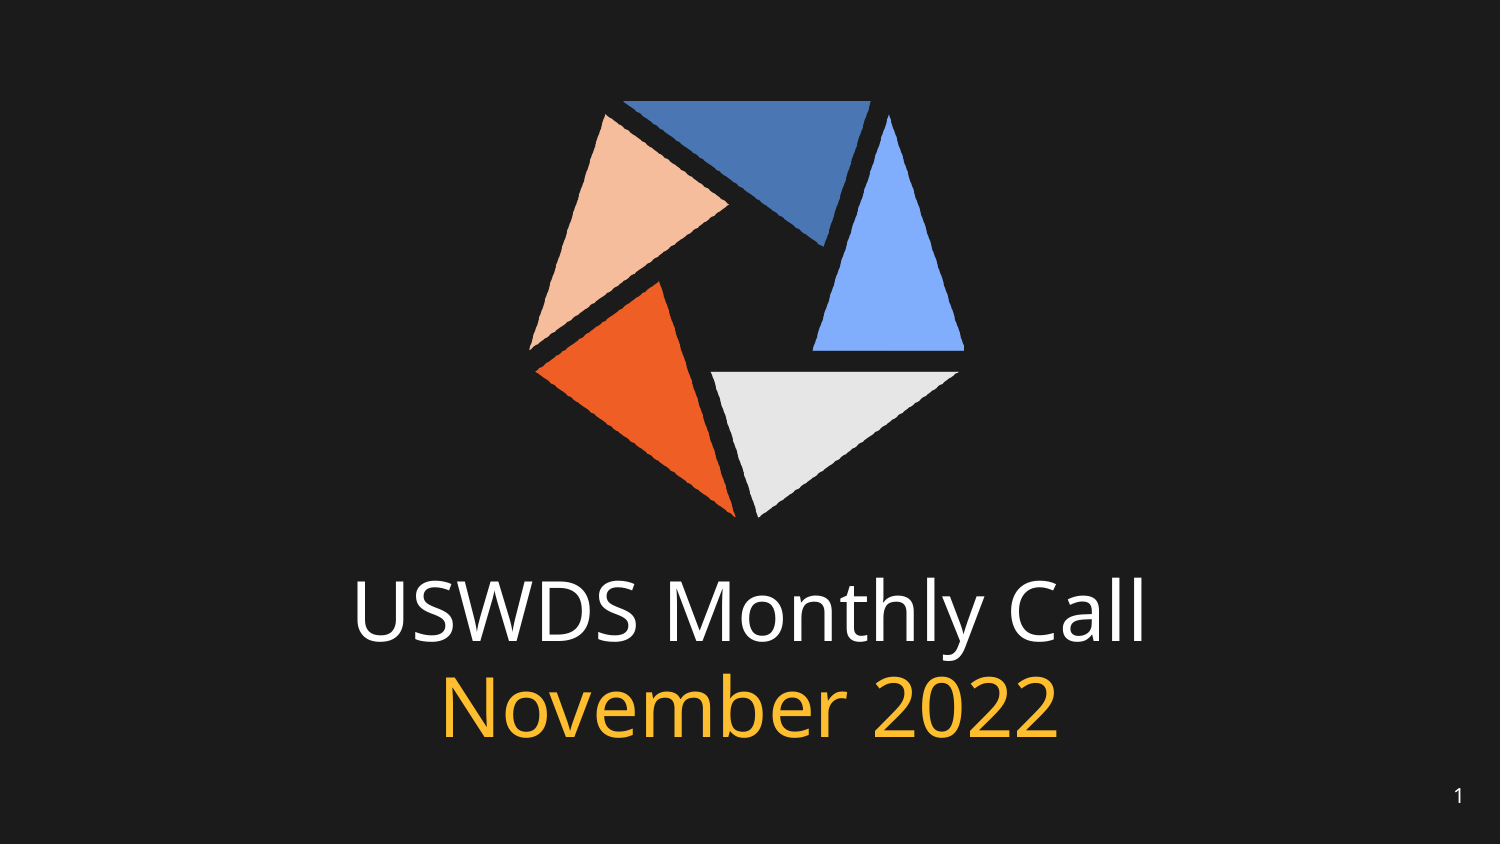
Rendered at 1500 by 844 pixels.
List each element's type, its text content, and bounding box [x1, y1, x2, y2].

picture [529, 101, 965, 518]
subtitle November 2022 [51, 639, 1449, 770]
slide_number 1 [1389, 764, 1480, 830]
title USWDS Monthly Call [51, 543, 1449, 639]
